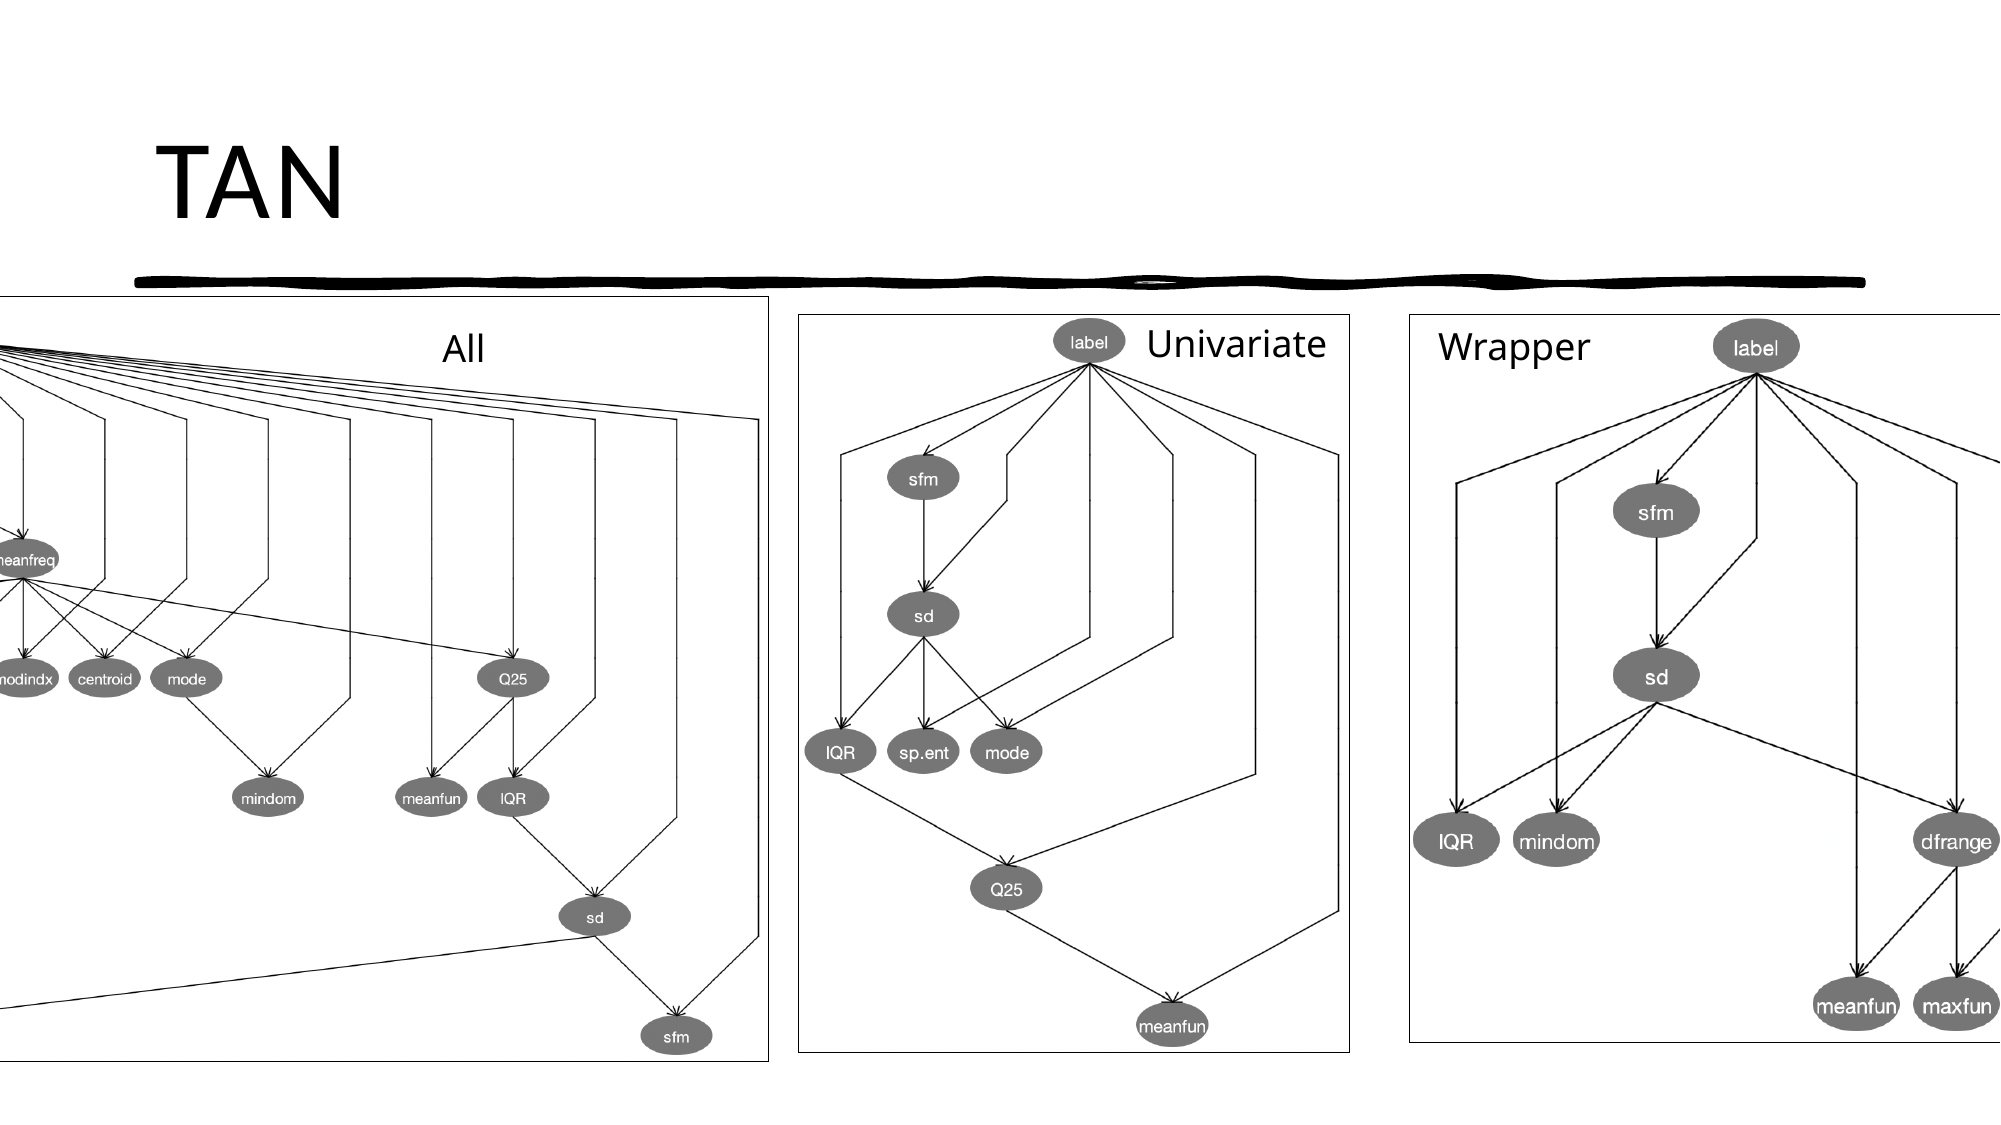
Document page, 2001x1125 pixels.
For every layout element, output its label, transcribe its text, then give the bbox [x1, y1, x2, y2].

picture [798, 314, 1350, 1053]
picture [1409, 314, 2000, 1043]
title TAN [137, 59, 1863, 278]
text_box Univariate [1119, 312, 1355, 373]
picture [0, 295, 769, 1062]
